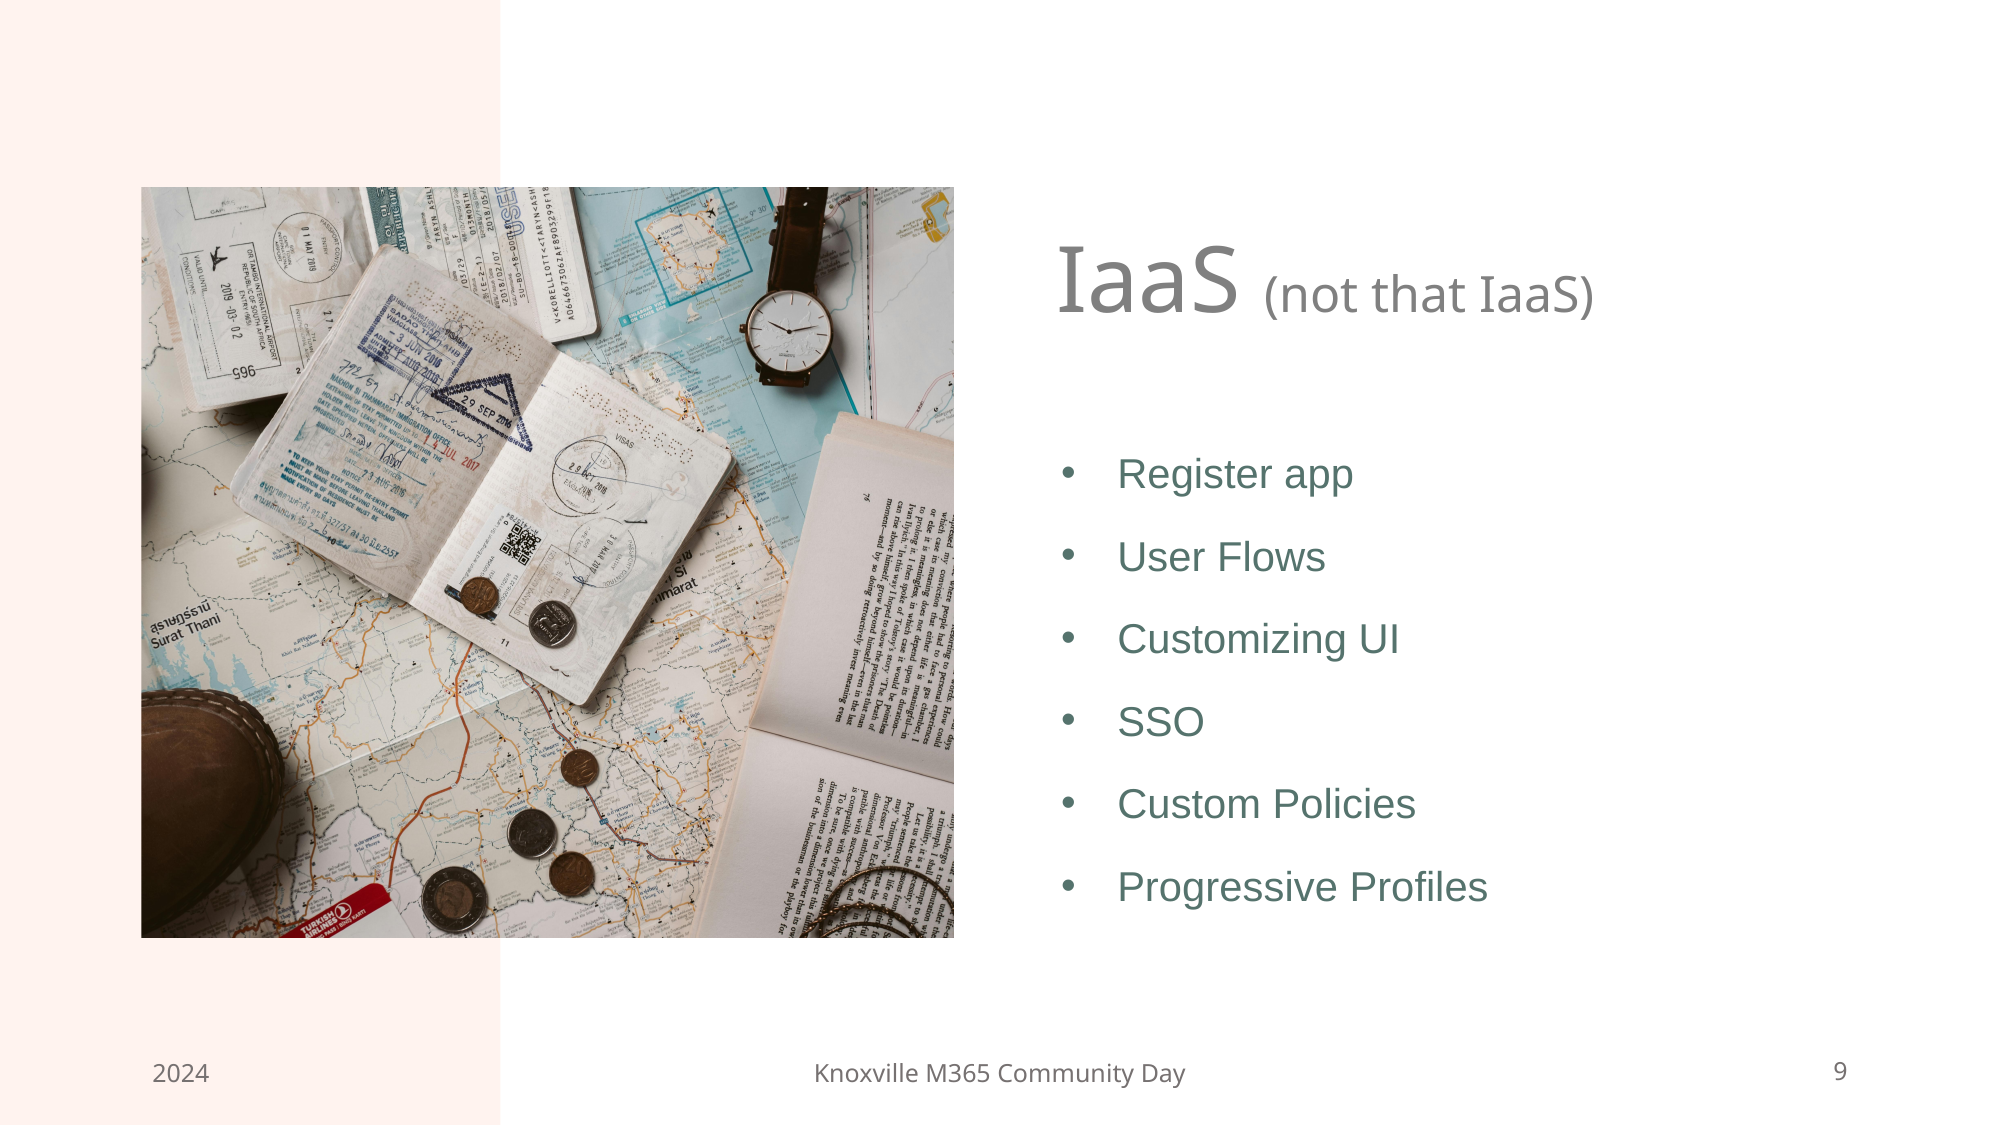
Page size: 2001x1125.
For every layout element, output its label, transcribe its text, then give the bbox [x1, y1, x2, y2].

list Register app User Flows Customizing UI SSO Custom Policies Progressive Profiles [1046, 419, 1859, 938]
slide_number 2024 [137, 1042, 588, 1103]
title IaaS (not that IaaS) [1041, 174, 1863, 392]
picture [141, 187, 954, 938]
slide_number 9 [1412, 1042, 1863, 1103]
footer Knoxville M365 Community Day [662, 1042, 1338, 1103]
